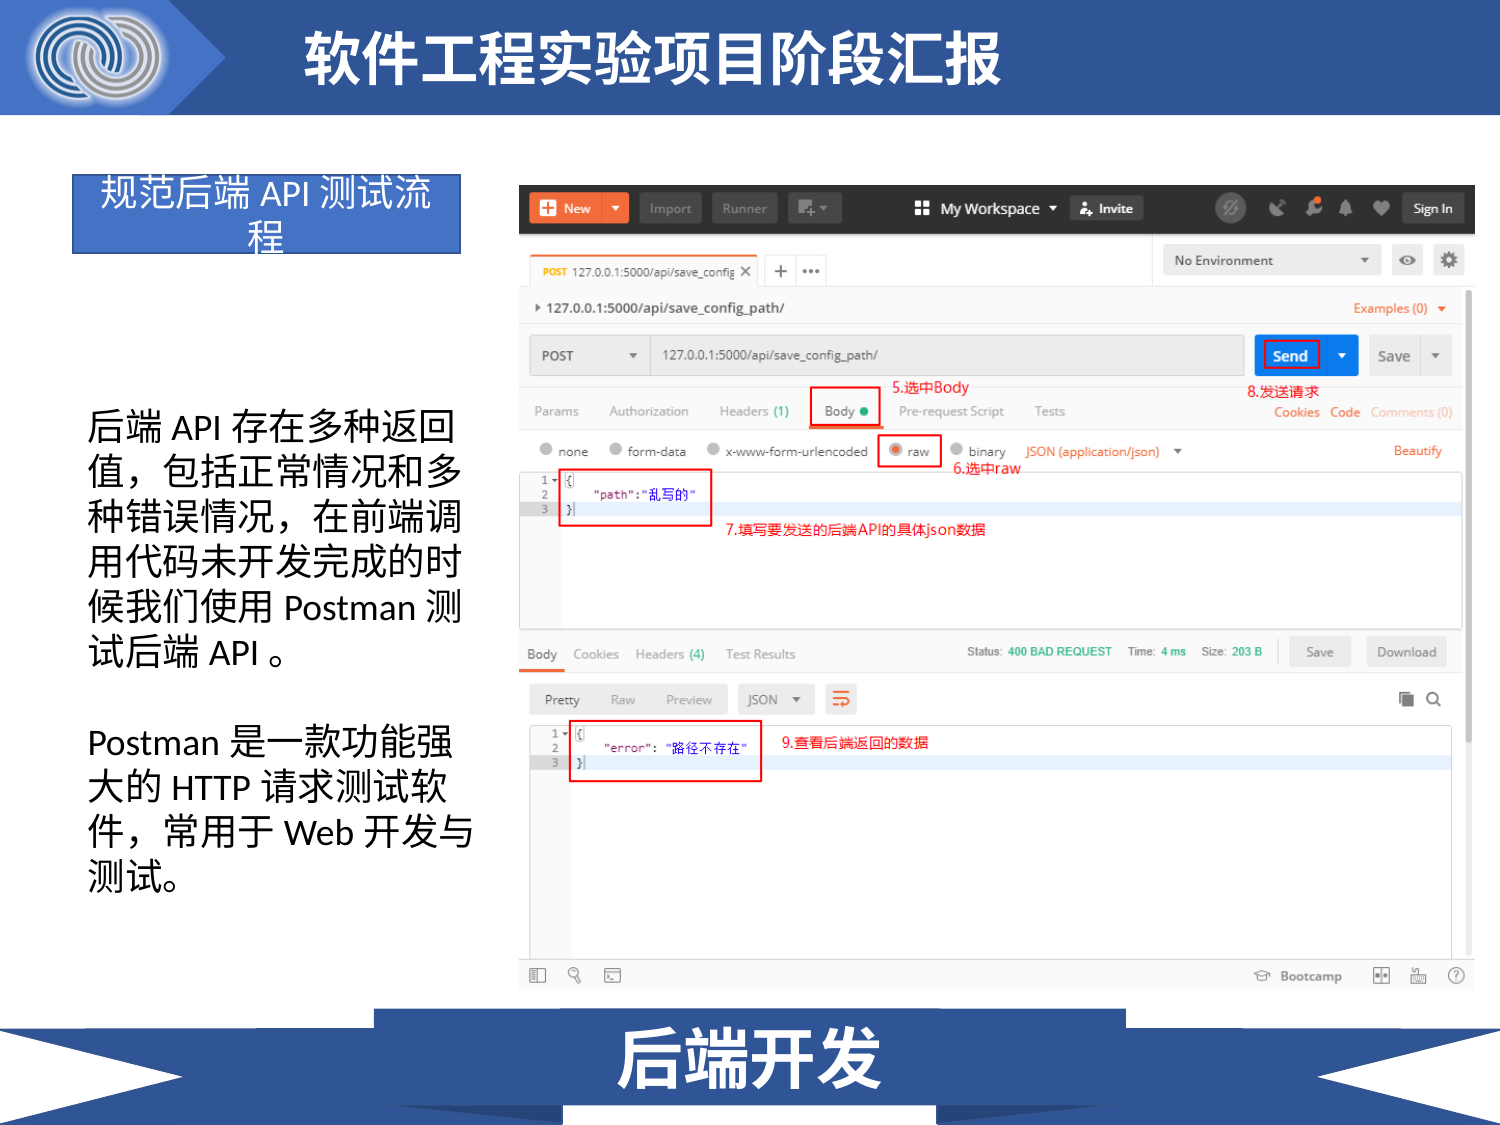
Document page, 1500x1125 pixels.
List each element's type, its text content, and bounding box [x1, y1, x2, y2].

picture [519, 184, 1475, 991]
text_box 后端开发 [0, 1008, 1500, 1125]
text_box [0, 0, 1500, 116]
text_box 规范后端API测试流程 [72, 174, 461, 254]
text_box 后端API存在多种返回值，包括正常情况和多种错误情况，在前端调用代码未开发完成的时候我们使用Postman测试后端API。 Postman是一款功能强大的HTTP请求测试软件，常用于Web开发与测试。 [72, 395, 498, 906]
